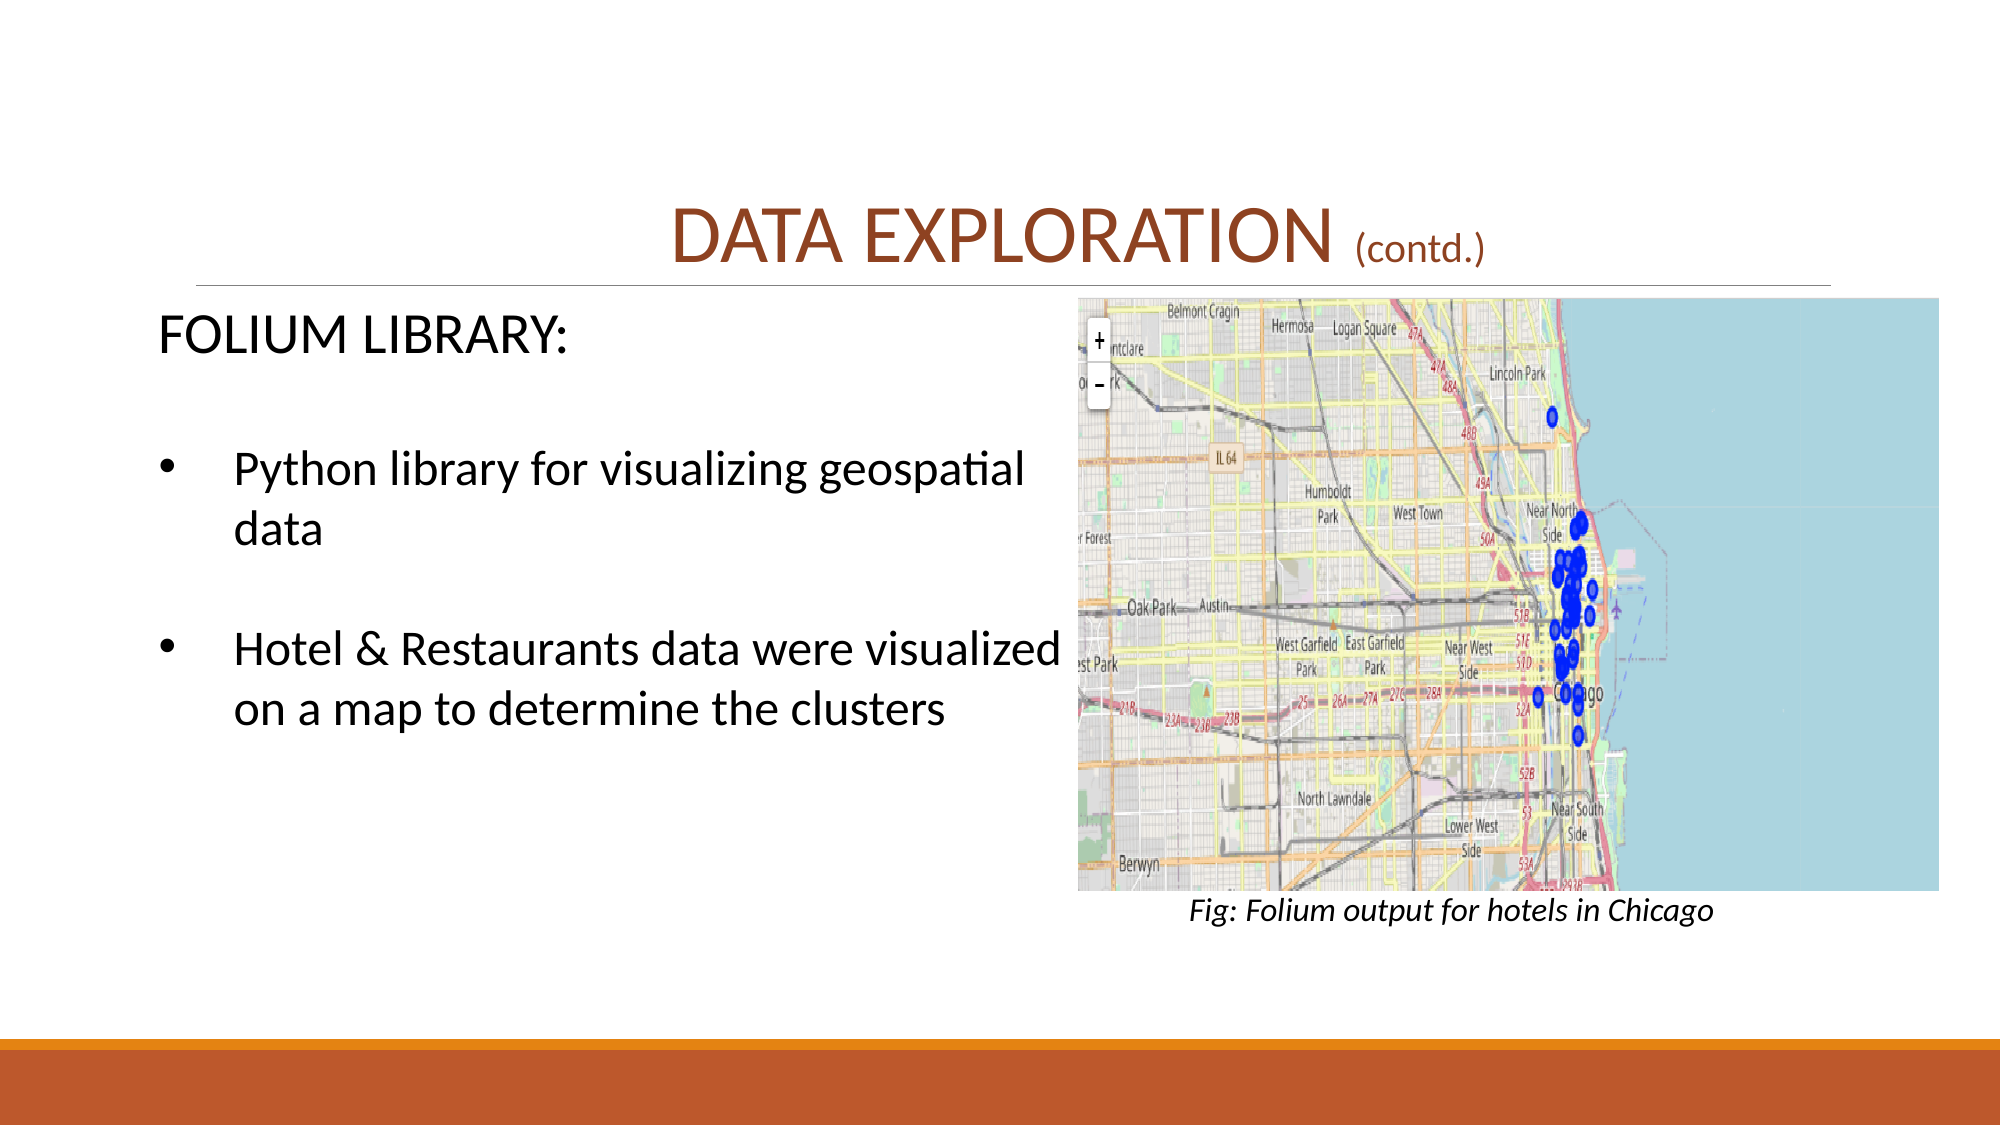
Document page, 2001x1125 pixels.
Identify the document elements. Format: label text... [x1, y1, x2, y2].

text_box DATA EXPLORATION (contd.) [616, 171, 1540, 287]
text_box Fig: Folium output for hotels in Chicago [1174, 904, 1856, 936]
text_box FOLIUM LIBRARY: Python library for visualizing geospatial data Hotel & Restaurants data were visualized on a map to determine the clusters [143, 288, 1079, 973]
picture [1077, 296, 1939, 894]
